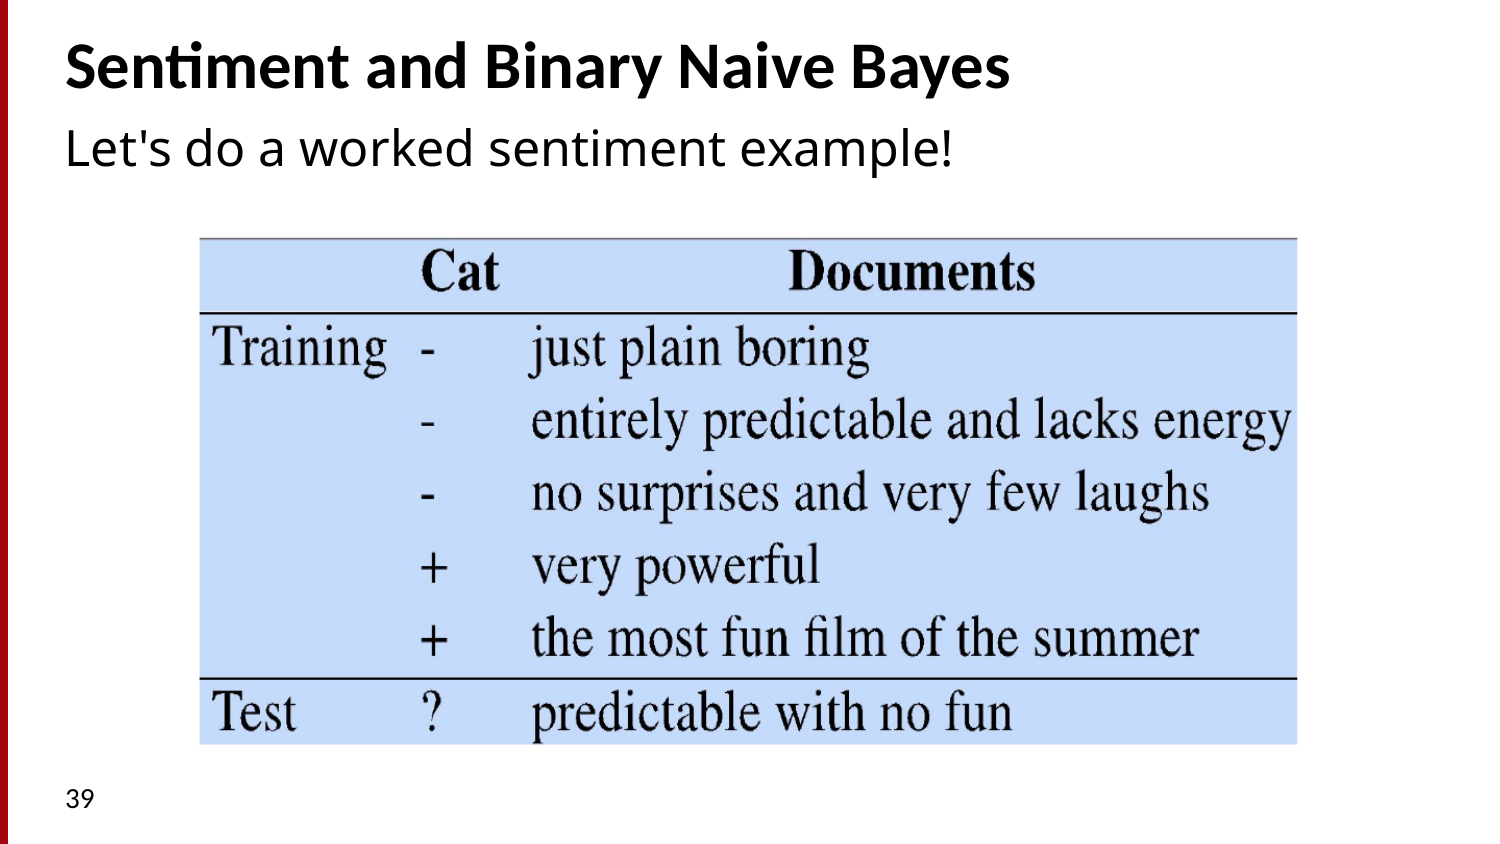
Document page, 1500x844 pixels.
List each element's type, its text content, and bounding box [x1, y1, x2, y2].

picture [185, 190, 1315, 790]
title Sentiment and Binary Naive Bayes [50, 0, 1450, 110]
slide_number 39 [49, 771, 376, 829]
text_box Let's do a worked sentiment example! [49, 109, 1100, 185]
